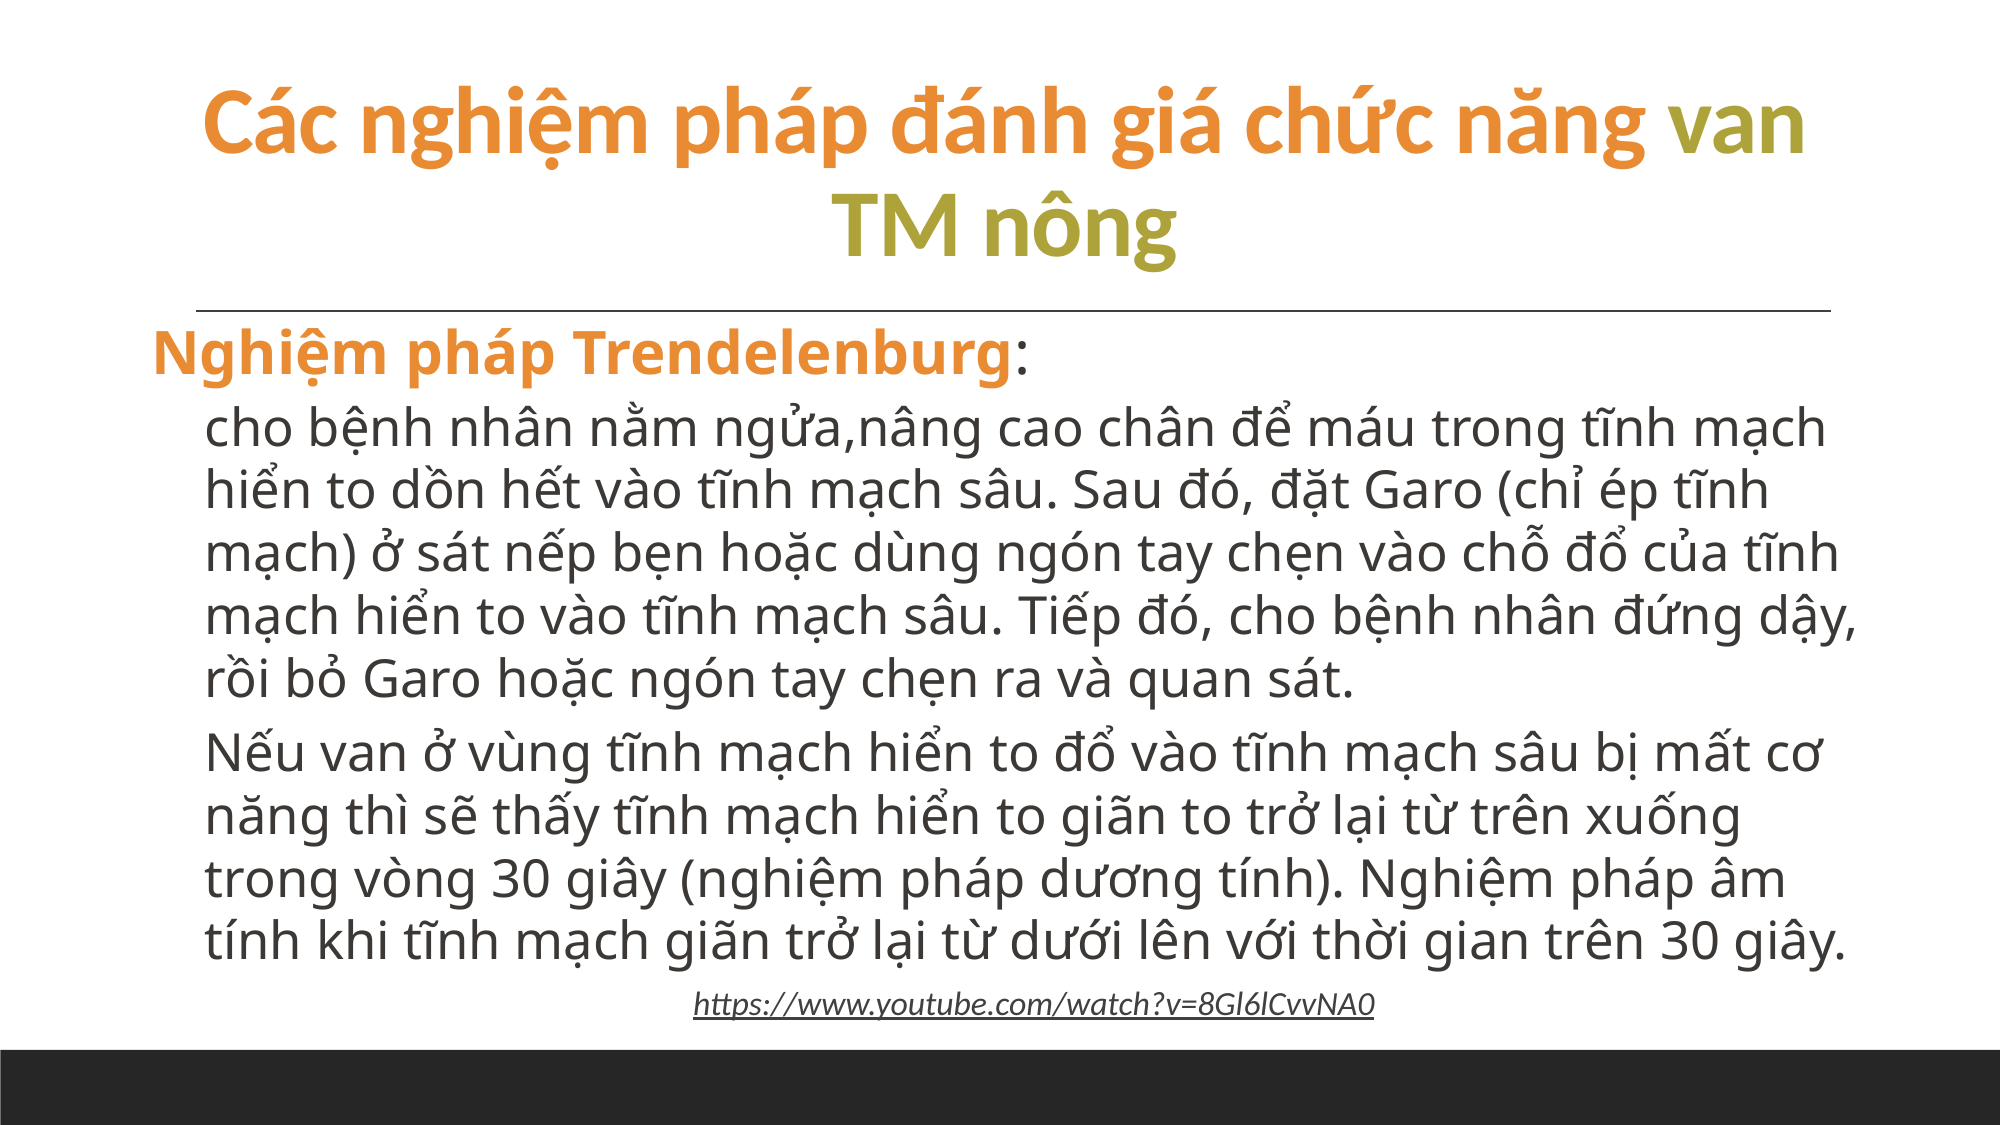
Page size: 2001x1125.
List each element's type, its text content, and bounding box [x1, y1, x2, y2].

list Nghiệm pháp Trendelenburg: cho bệnh nhân nằm ngửa,nâng cao chân để máu trong tĩnh mạch hiển to dồn hết vào tĩnh mạch sâu. Sau đó, đặt Garo (chỉ ép tĩnh mạch) ở sát nếp bẹn hoặc dùng ngón tay chẹn vào chỗ đổ của tĩnh mạch hiển to vào tĩnh mạch sâu. Tiếp đó, cho bệnh nhân đứng dậy, rồi bỏ Garo hoặc ngón tay chẹn ra và quan sát. Nếu van ở vùng tĩnh mạch hiển to đổ vào tĩnh mạch sâu bị mất cơ năng thì sẽ thấy tĩnh mạch hiển to giãn to trở lại từ trên xuống trong vòng 30 giây (nghiệm pháp dương tính). Nghiệm pháp âm tính khi tĩnh mạch giãn trở lại từ dưới lên với thời gian trên 30 giây. https://www.youtube.com/watch?v=8Gl6lCvvNA0 [137, 299, 1863, 1100]
title Các nghiệm pháp đánh giá chức năng van TM nông [180, 47, 1830, 285]
